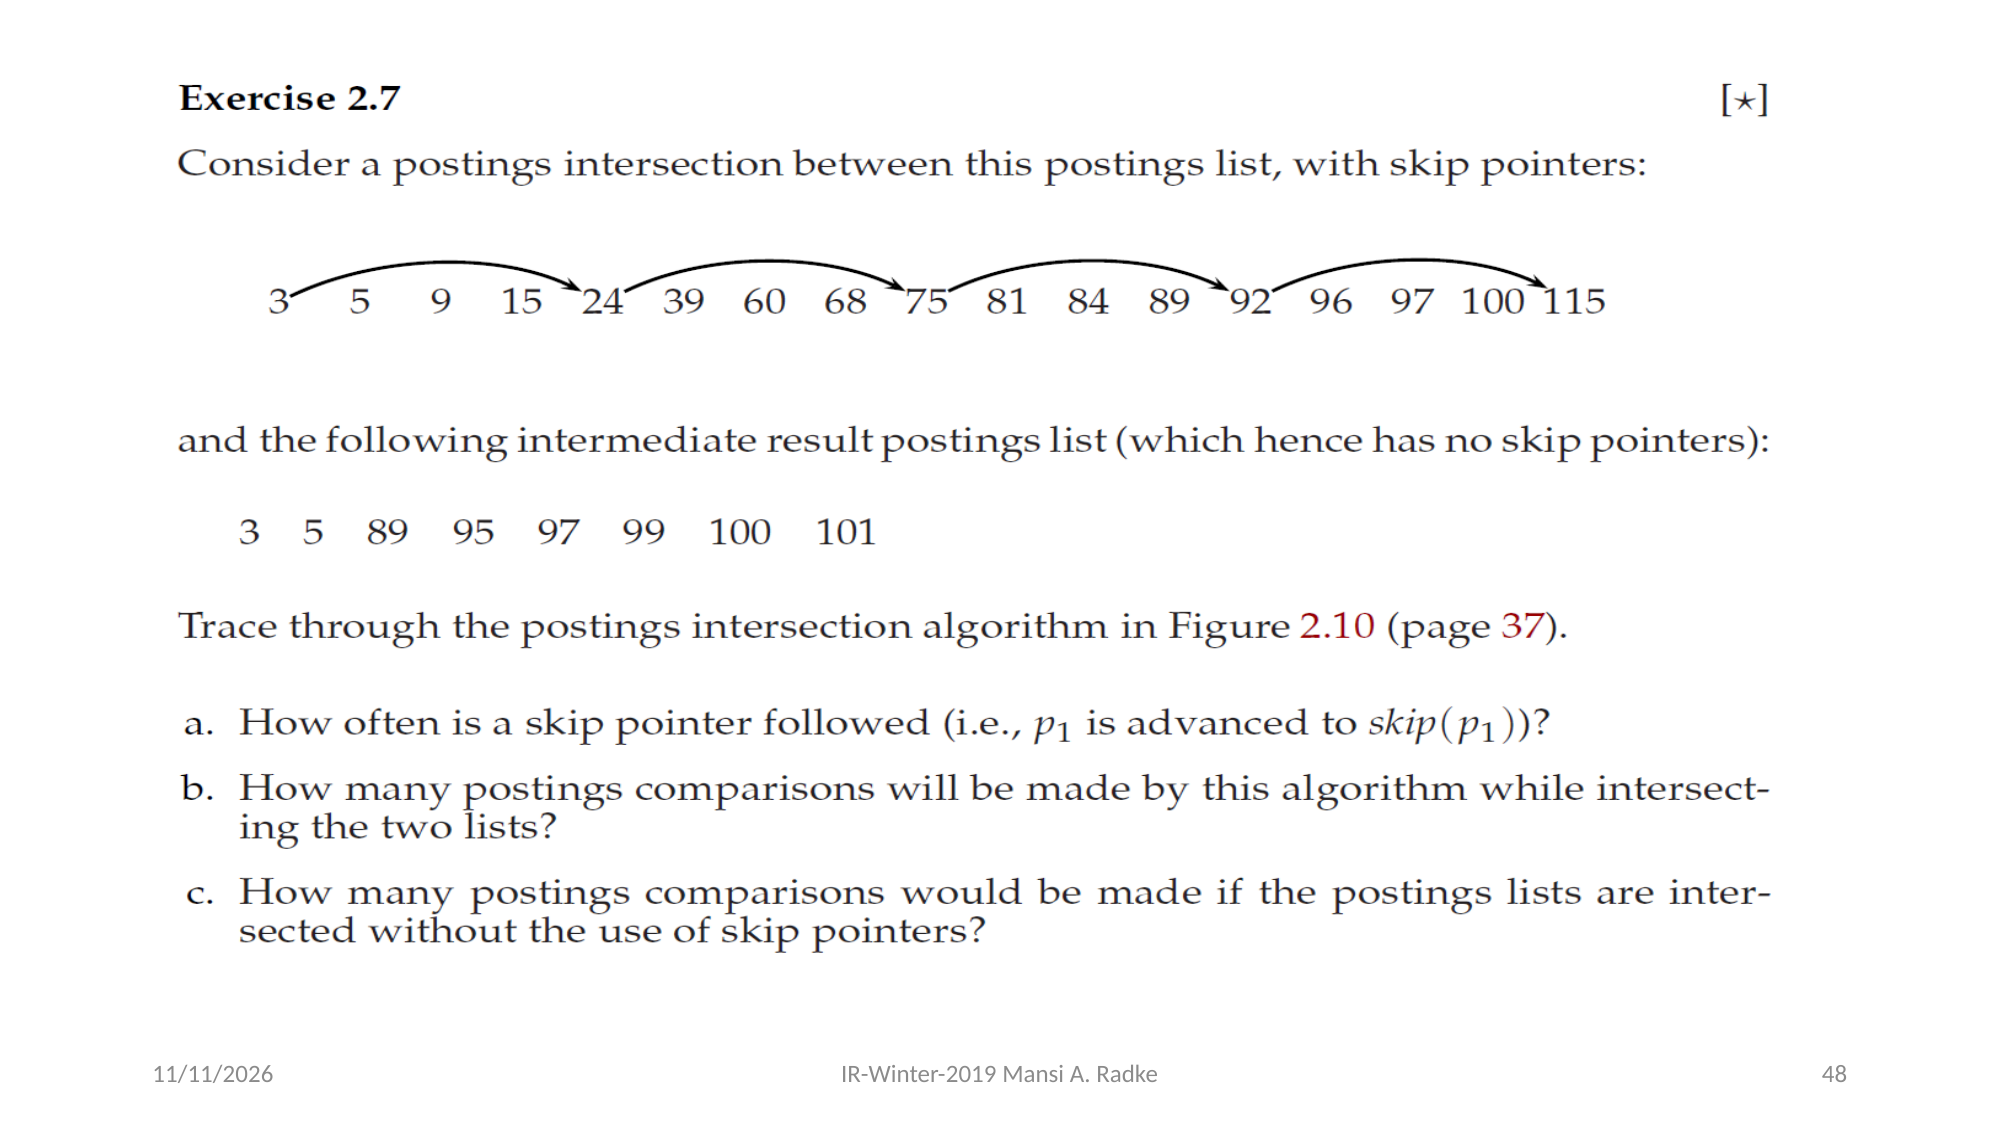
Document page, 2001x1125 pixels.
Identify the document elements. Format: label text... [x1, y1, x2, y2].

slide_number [137, 1042, 588, 1103]
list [137, 59, 1863, 1014]
slide_number 48 [1412, 1042, 1863, 1103]
footer IR-Winter-2019 Mansi A. Radke [662, 1042, 1338, 1103]
